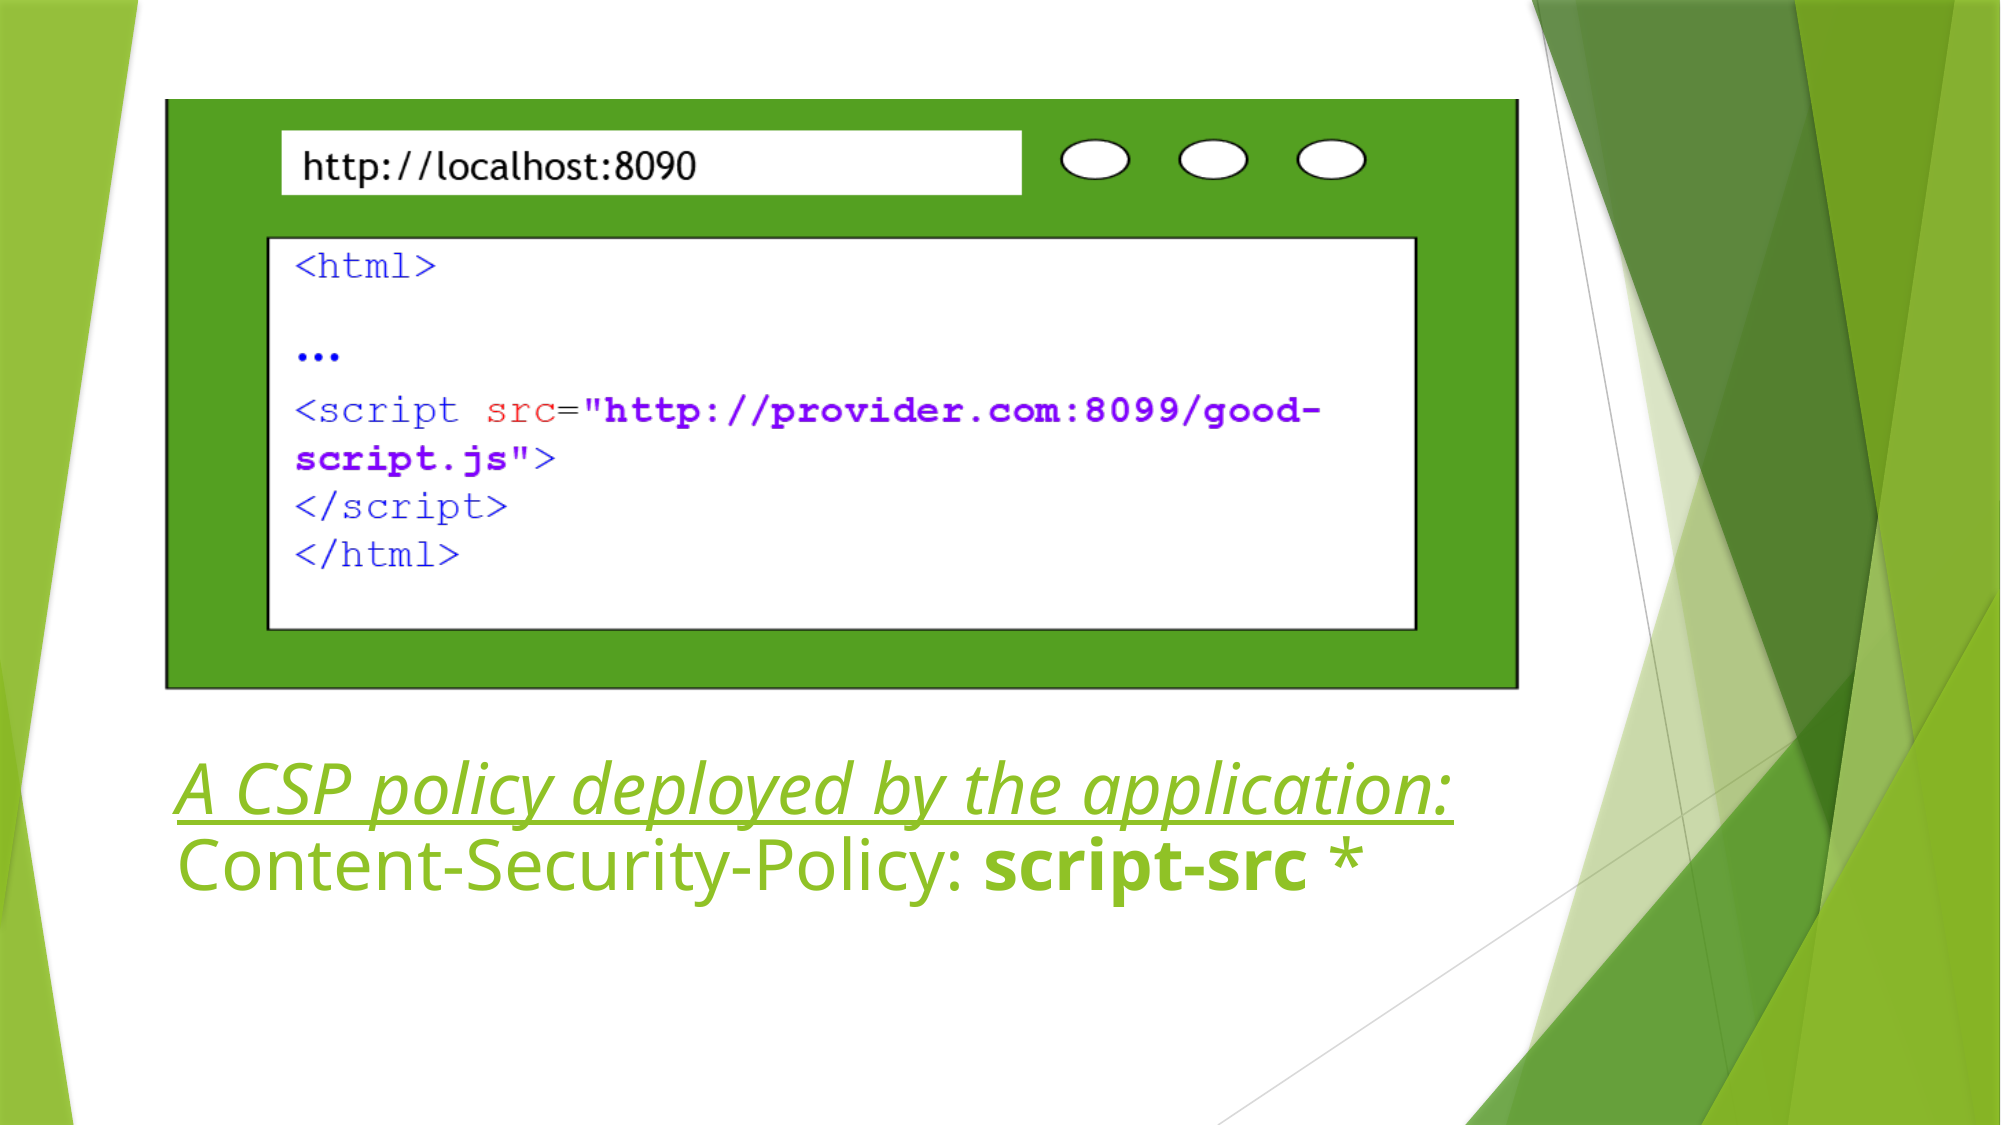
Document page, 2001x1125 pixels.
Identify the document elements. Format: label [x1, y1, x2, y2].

text_box [0, 0, 2000, 1125]
list [161, 99, 1522, 697]
